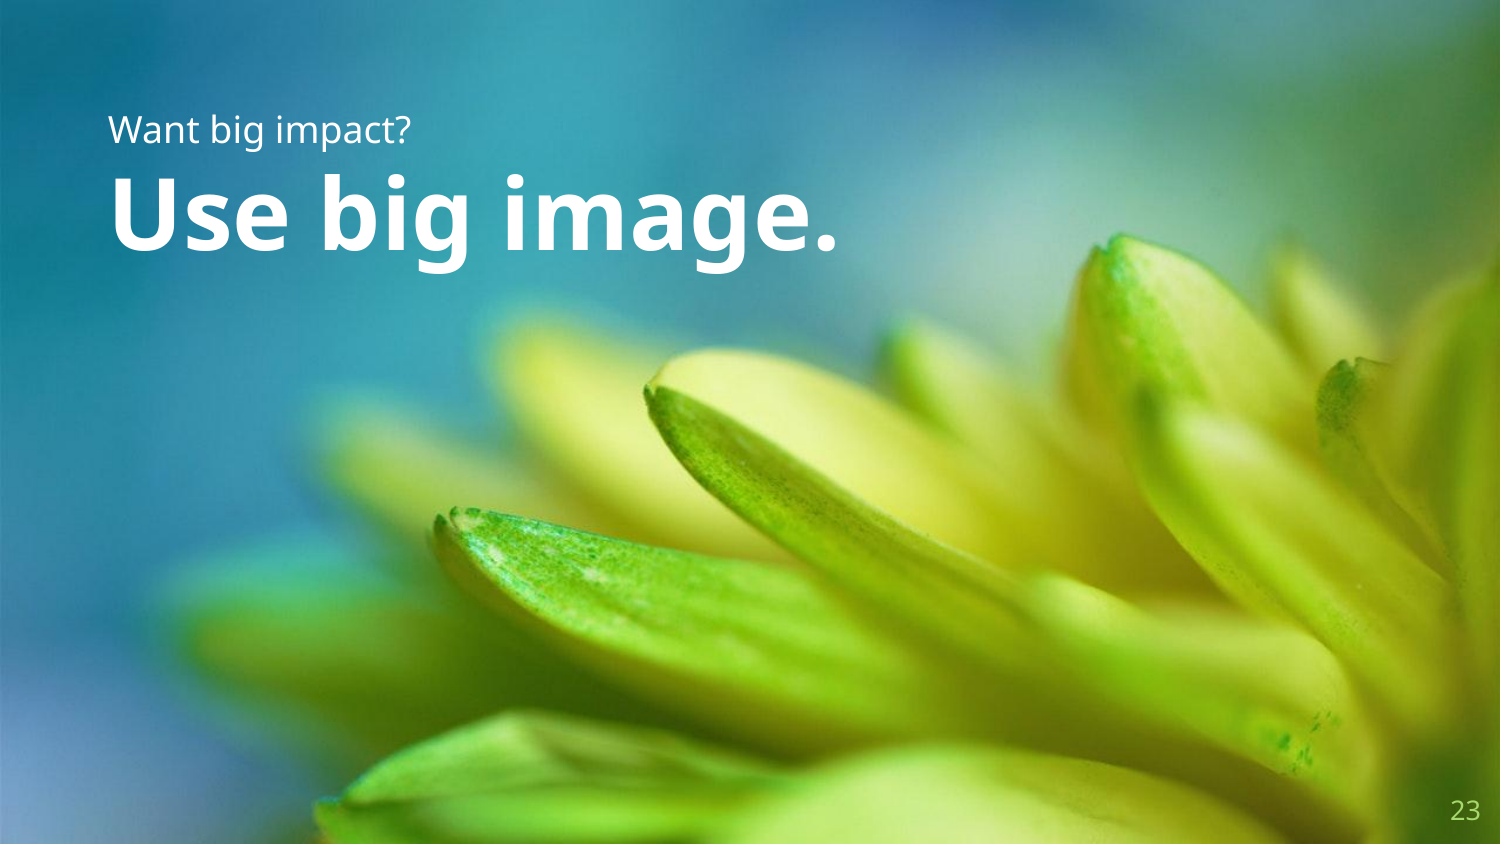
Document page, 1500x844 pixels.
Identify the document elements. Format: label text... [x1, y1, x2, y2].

title Want big impact? Use big image. [107, 105, 1097, 332]
slide_number 23 [1391, 779, 1482, 844]
picture [0, 0, 1500, 844]
